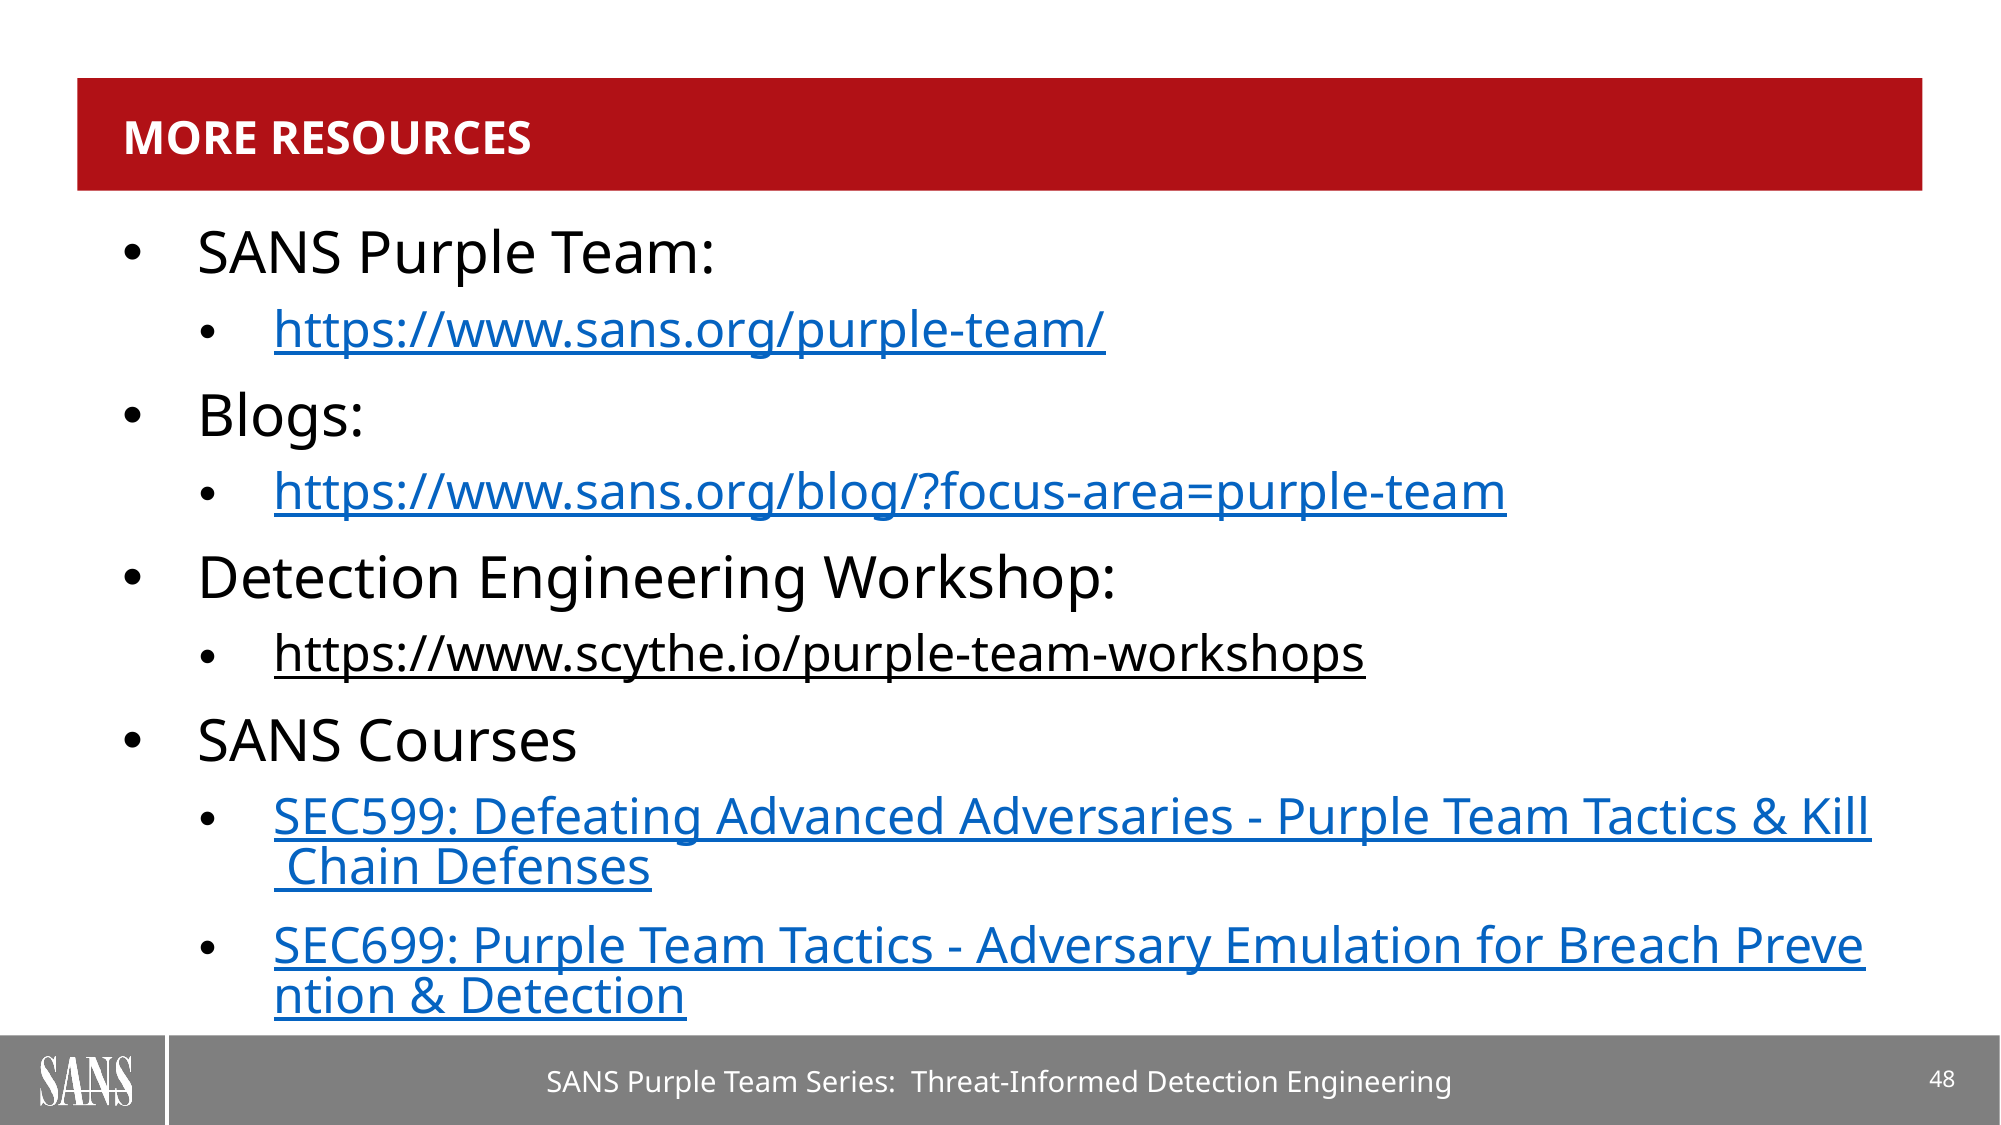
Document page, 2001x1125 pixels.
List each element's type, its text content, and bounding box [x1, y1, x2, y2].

title More Resources [107, 78, 1893, 191]
list SANS Purple Team: https://www.sans.org/purple-team/ Blogs: https://www.sans.org/blog/?focus-area=purple-team Detection Engineering Workshop: https://www.scythe.io/purple-team-workshops SANS Courses SEC599: Defeating Advanced Adversaries - Purple Team Tactics & Kill Chain Defenses SEC699: Purple Team Tactics - Adversary Emulation for Breach Prevention & Detection [107, 216, 1893, 992]
